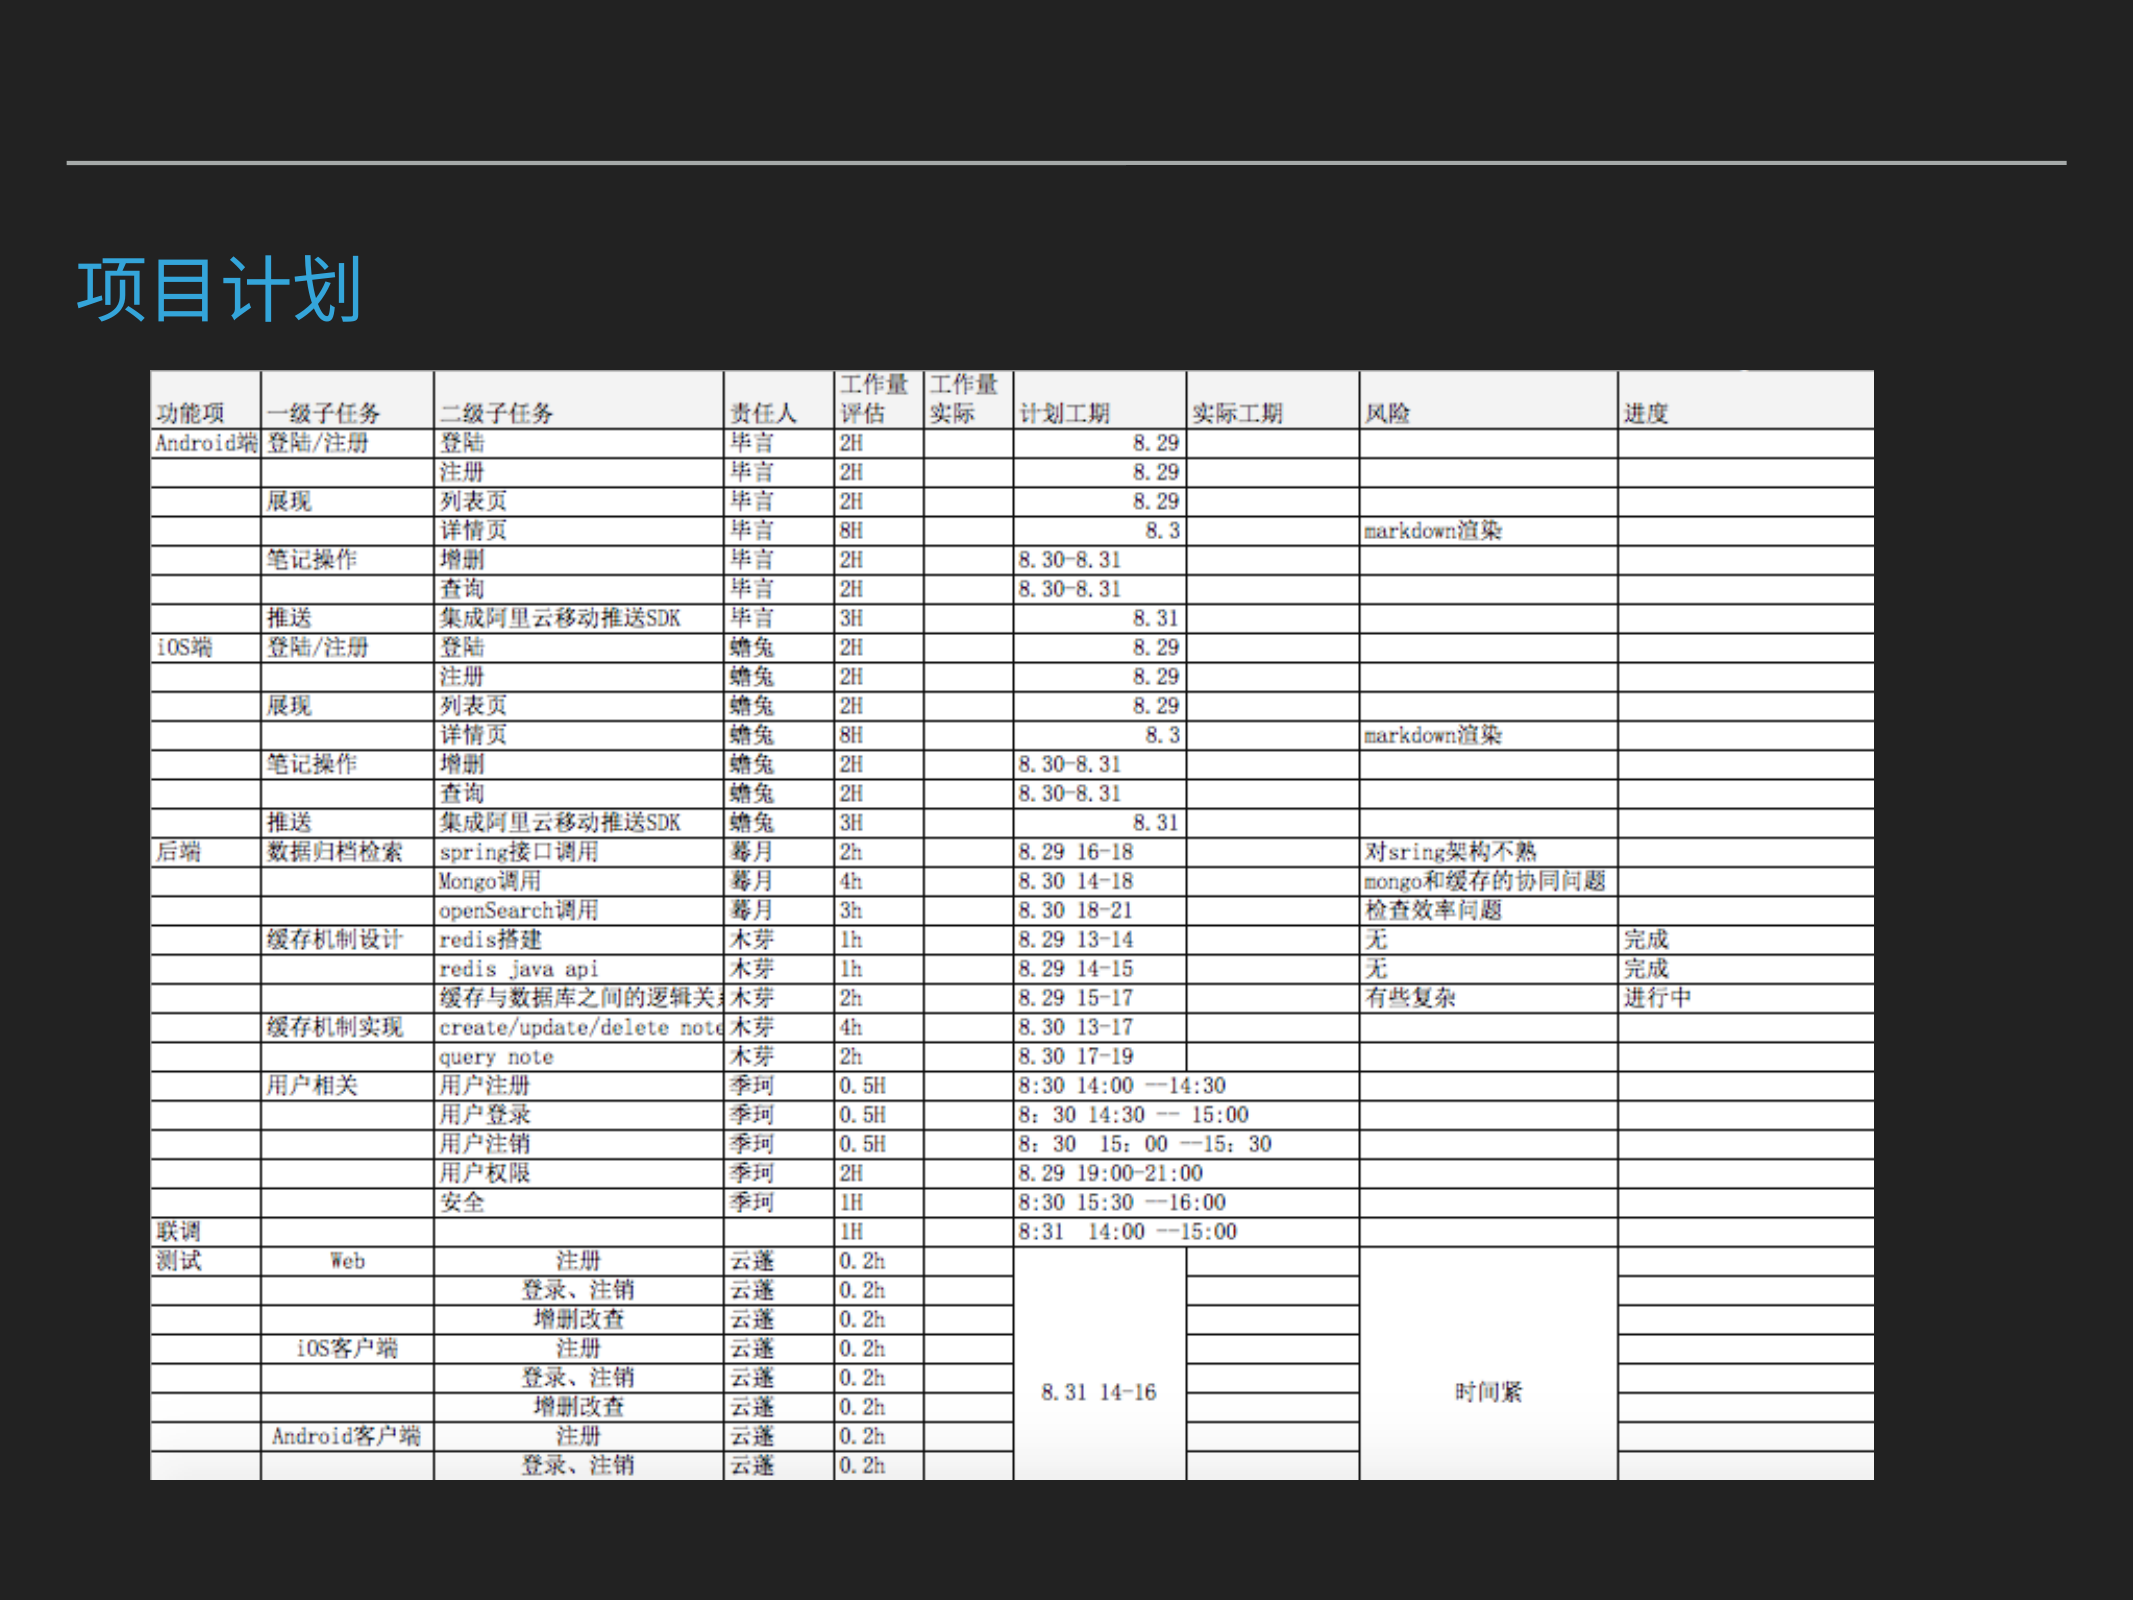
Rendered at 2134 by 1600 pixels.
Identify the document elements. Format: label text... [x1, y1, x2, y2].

title 项目计划 [66, 251, 2068, 372]
picture [149, 370, 1874, 1480]
